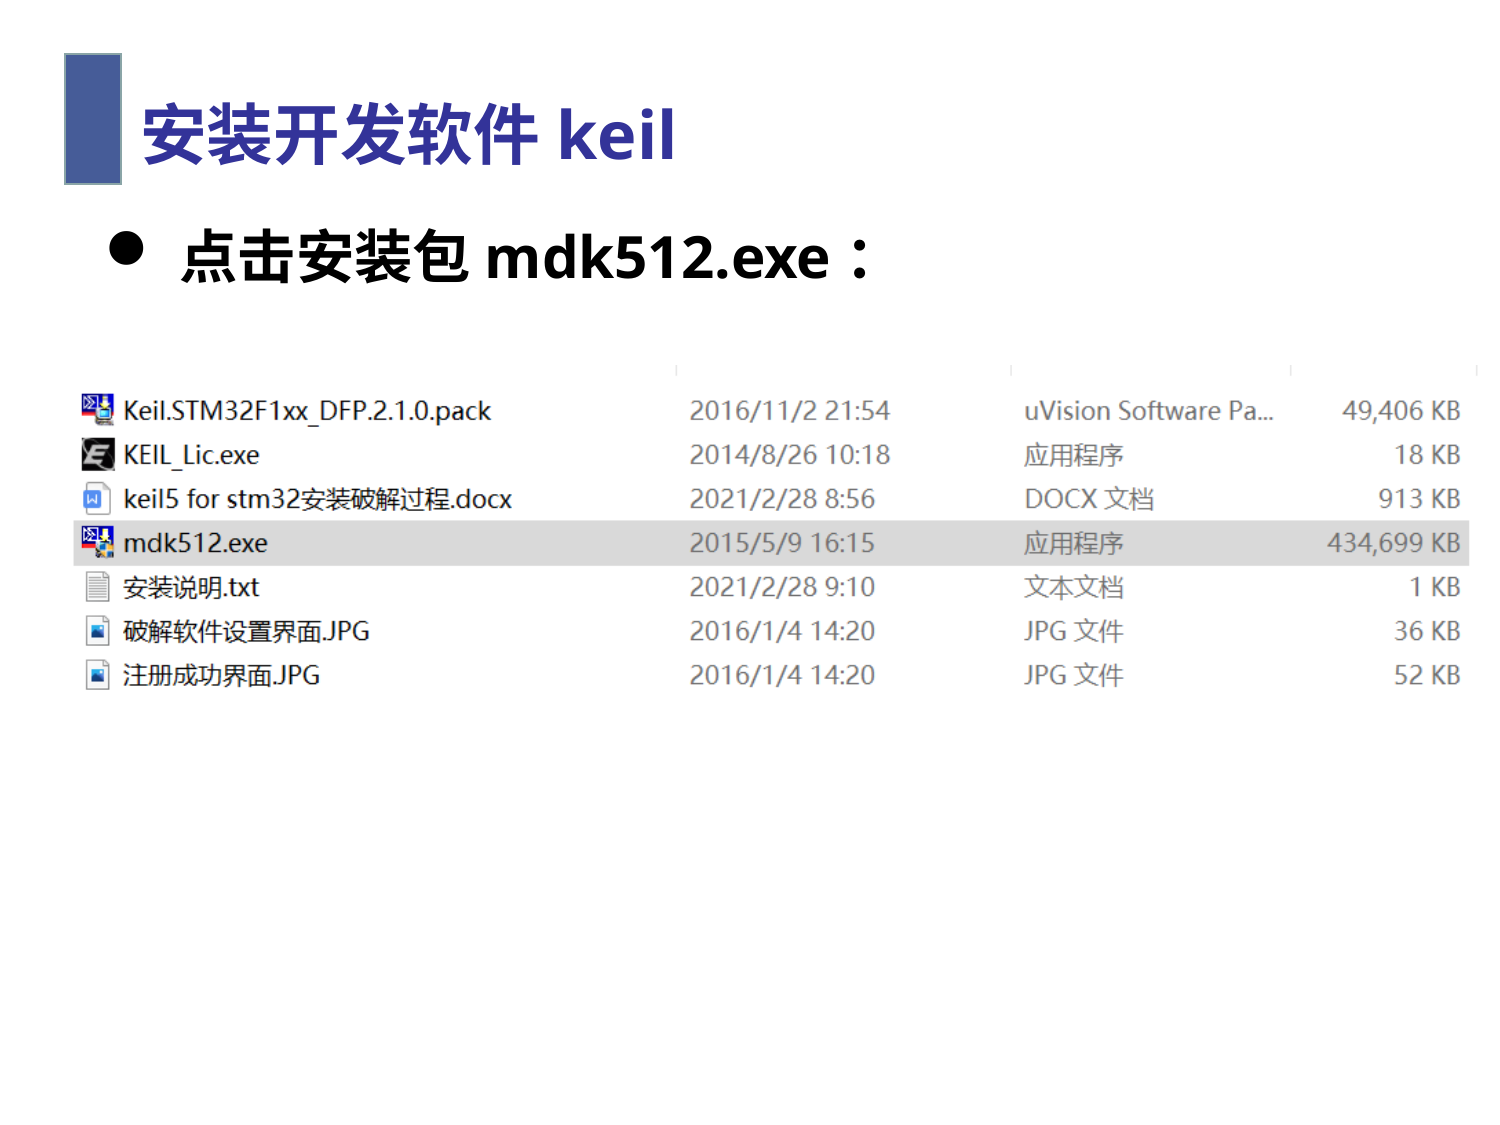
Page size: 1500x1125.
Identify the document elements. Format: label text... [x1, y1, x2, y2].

text_box 安装开发软件keil [125, 69, 1414, 181]
text_box [64, 53, 122, 185]
picture [60, 365, 1490, 774]
text_box 点击安装包mdk512.exe： [89, 213, 973, 298]
